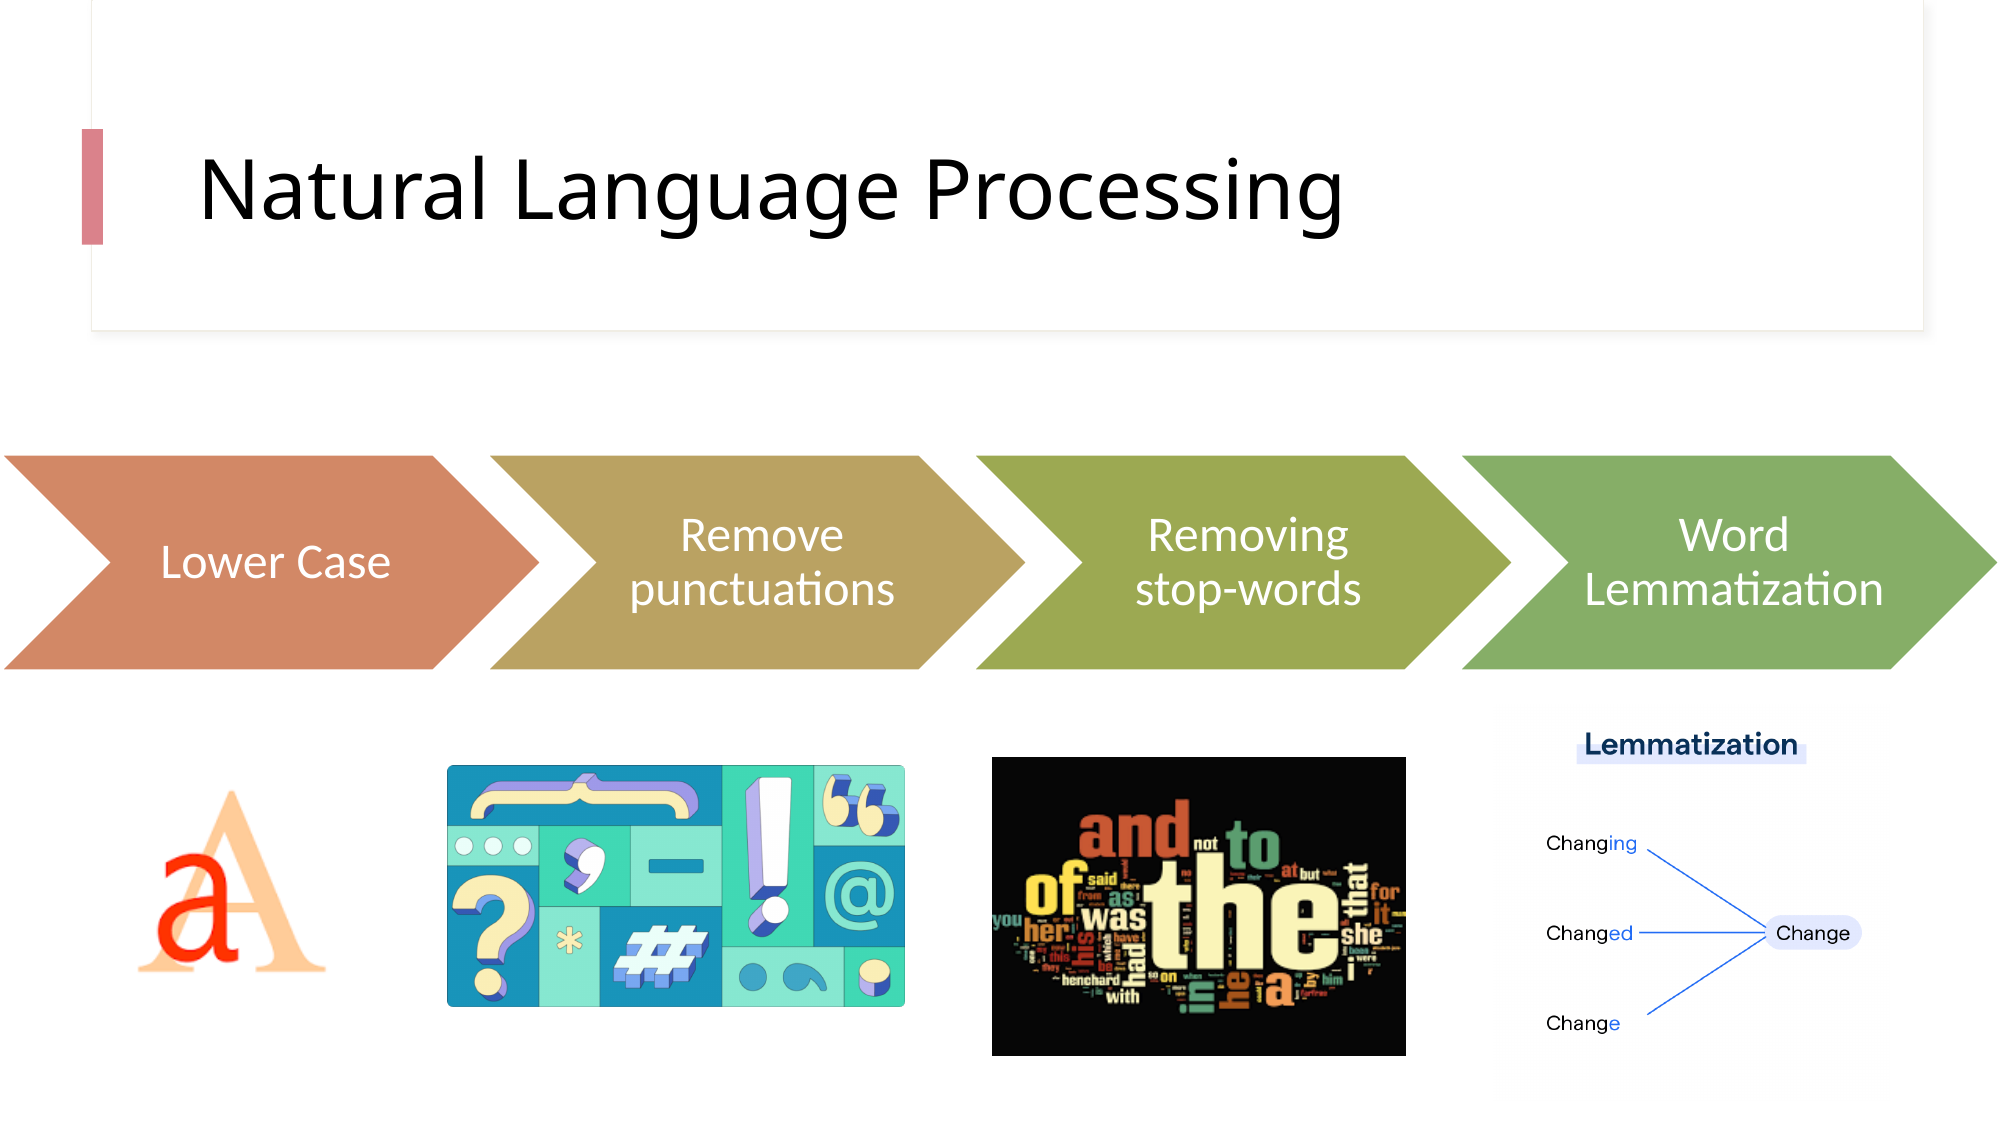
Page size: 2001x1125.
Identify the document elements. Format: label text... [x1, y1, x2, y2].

picture [110, 765, 359, 1057]
picture [1493, 704, 1890, 1101]
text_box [0, 365, 2000, 760]
title Natural Language Processing [183, 90, 1851, 284]
picture [992, 757, 1406, 1056]
picture [447, 765, 905, 1007]
